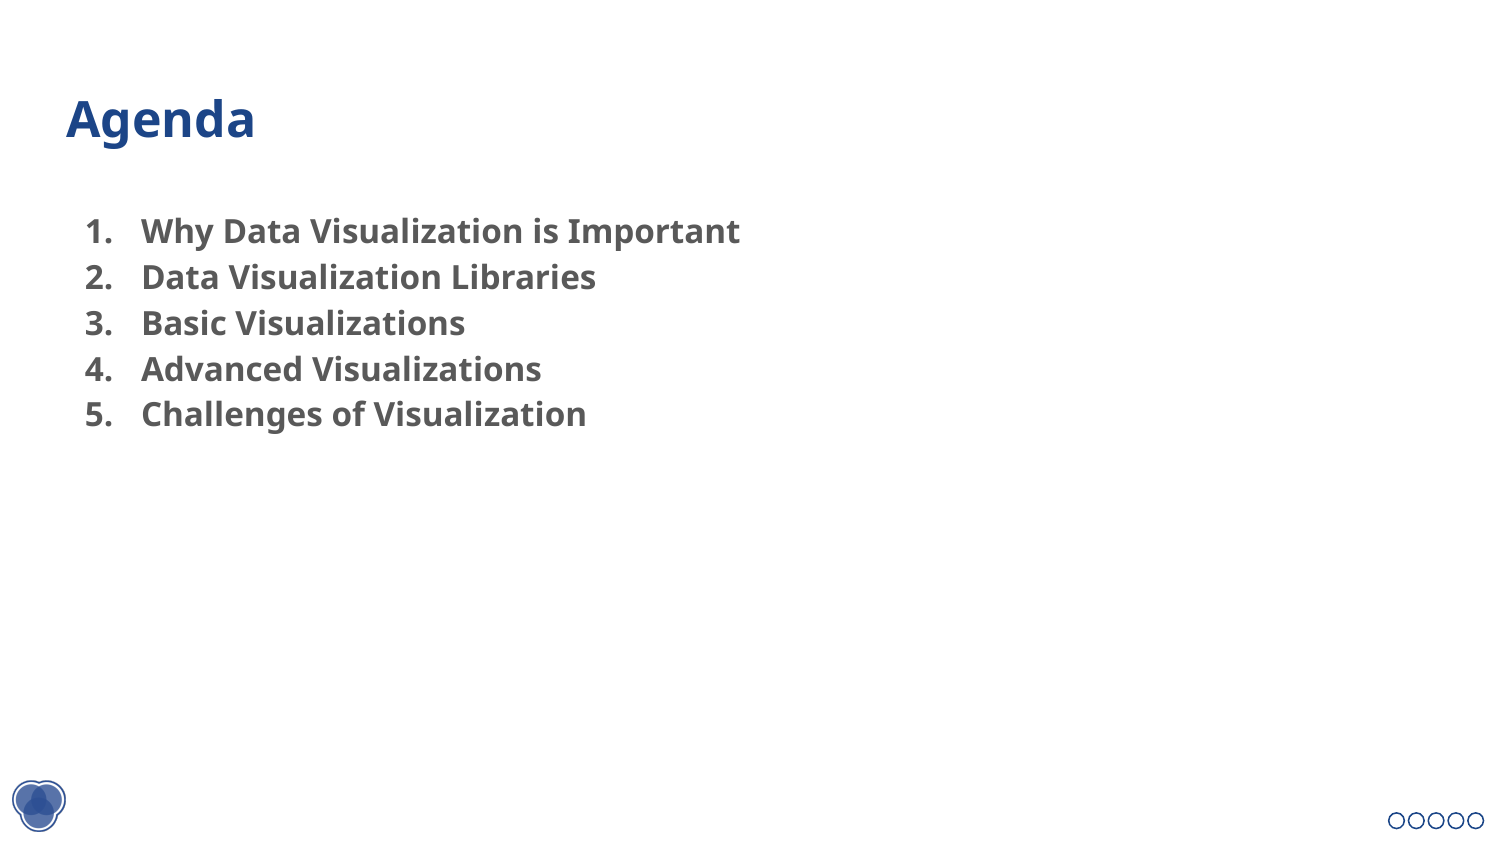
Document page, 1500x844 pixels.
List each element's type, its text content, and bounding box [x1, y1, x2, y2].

picture [12, 780, 66, 832]
title Agenda [51, 72, 1449, 167]
list Why Data Visualization is Important Data Visualization Libraries Basic Visualizations Advanced Visualizations Challenges of Visualization [51, 189, 1449, 750]
